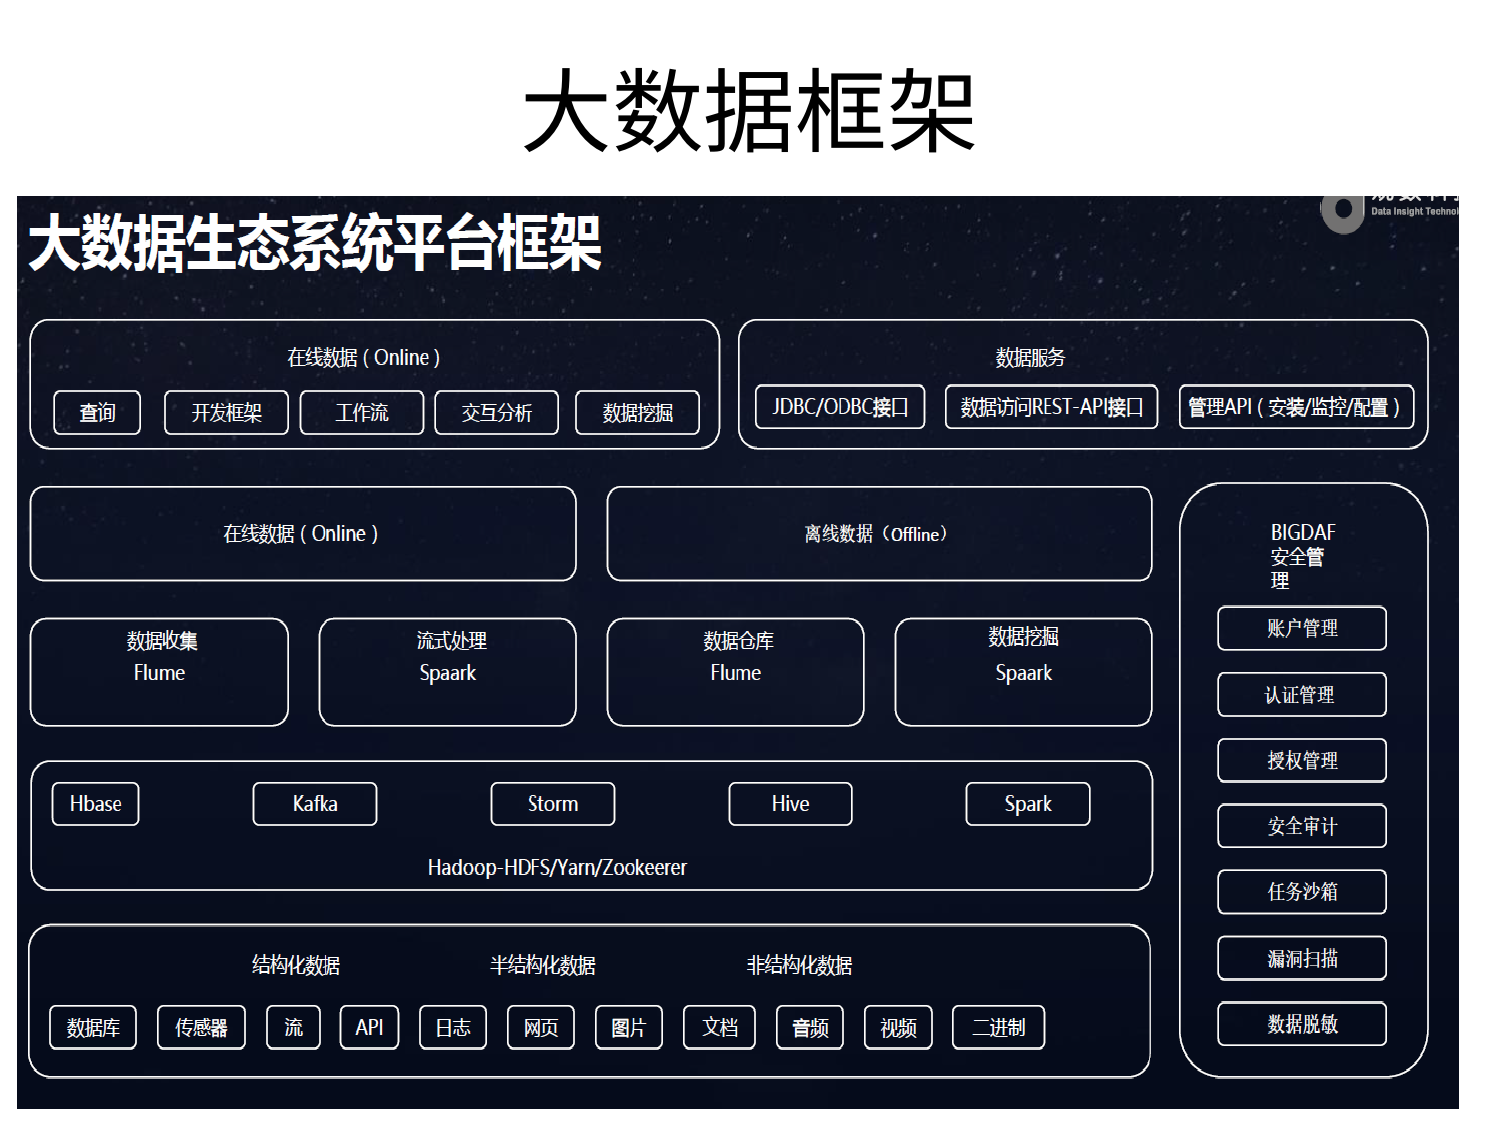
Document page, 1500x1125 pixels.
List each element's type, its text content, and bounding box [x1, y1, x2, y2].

picture [17, 196, 1459, 1110]
title 大数据框架 [75, 45, 1425, 173]
